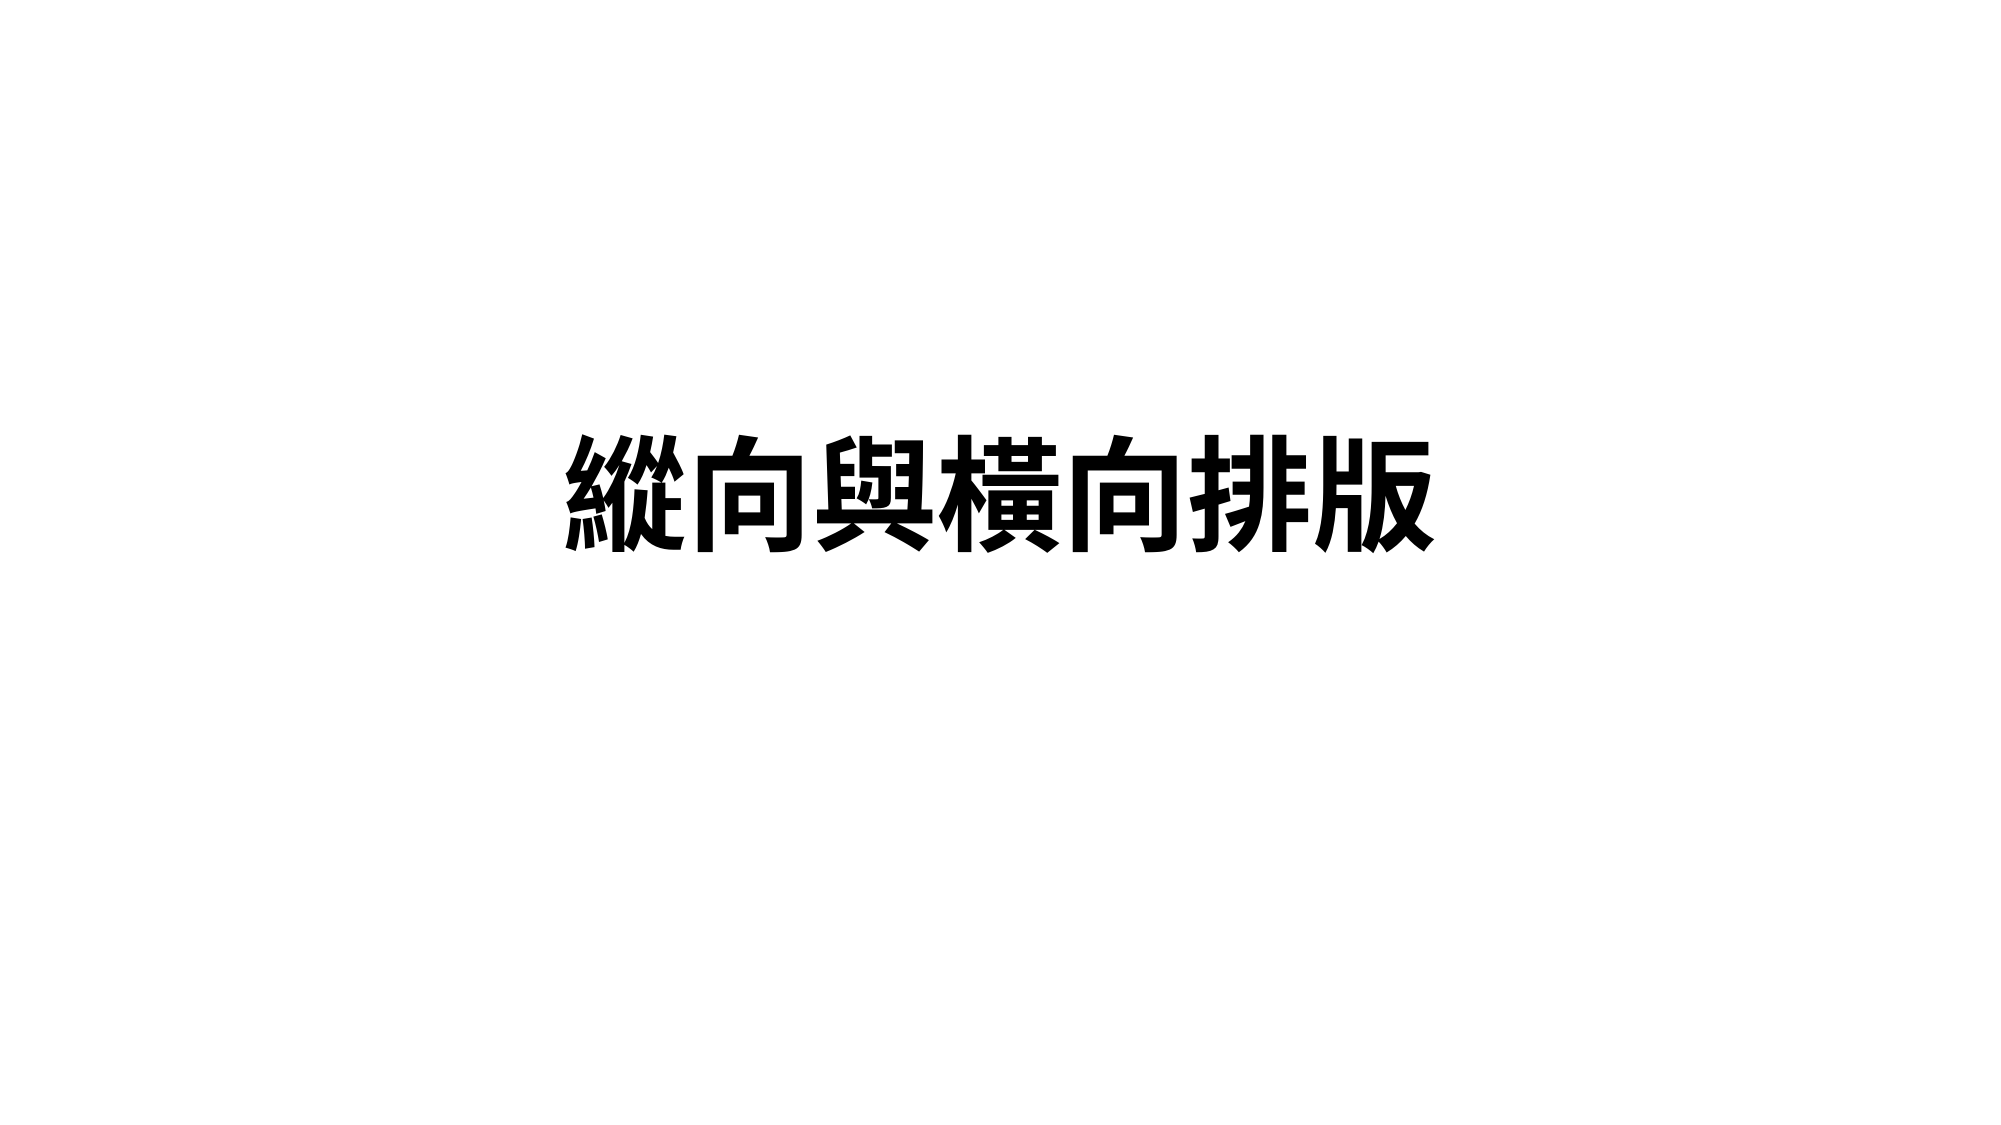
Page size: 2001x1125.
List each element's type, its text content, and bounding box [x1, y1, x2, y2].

title 縱向與橫向排版 [249, 184, 1750, 576]
